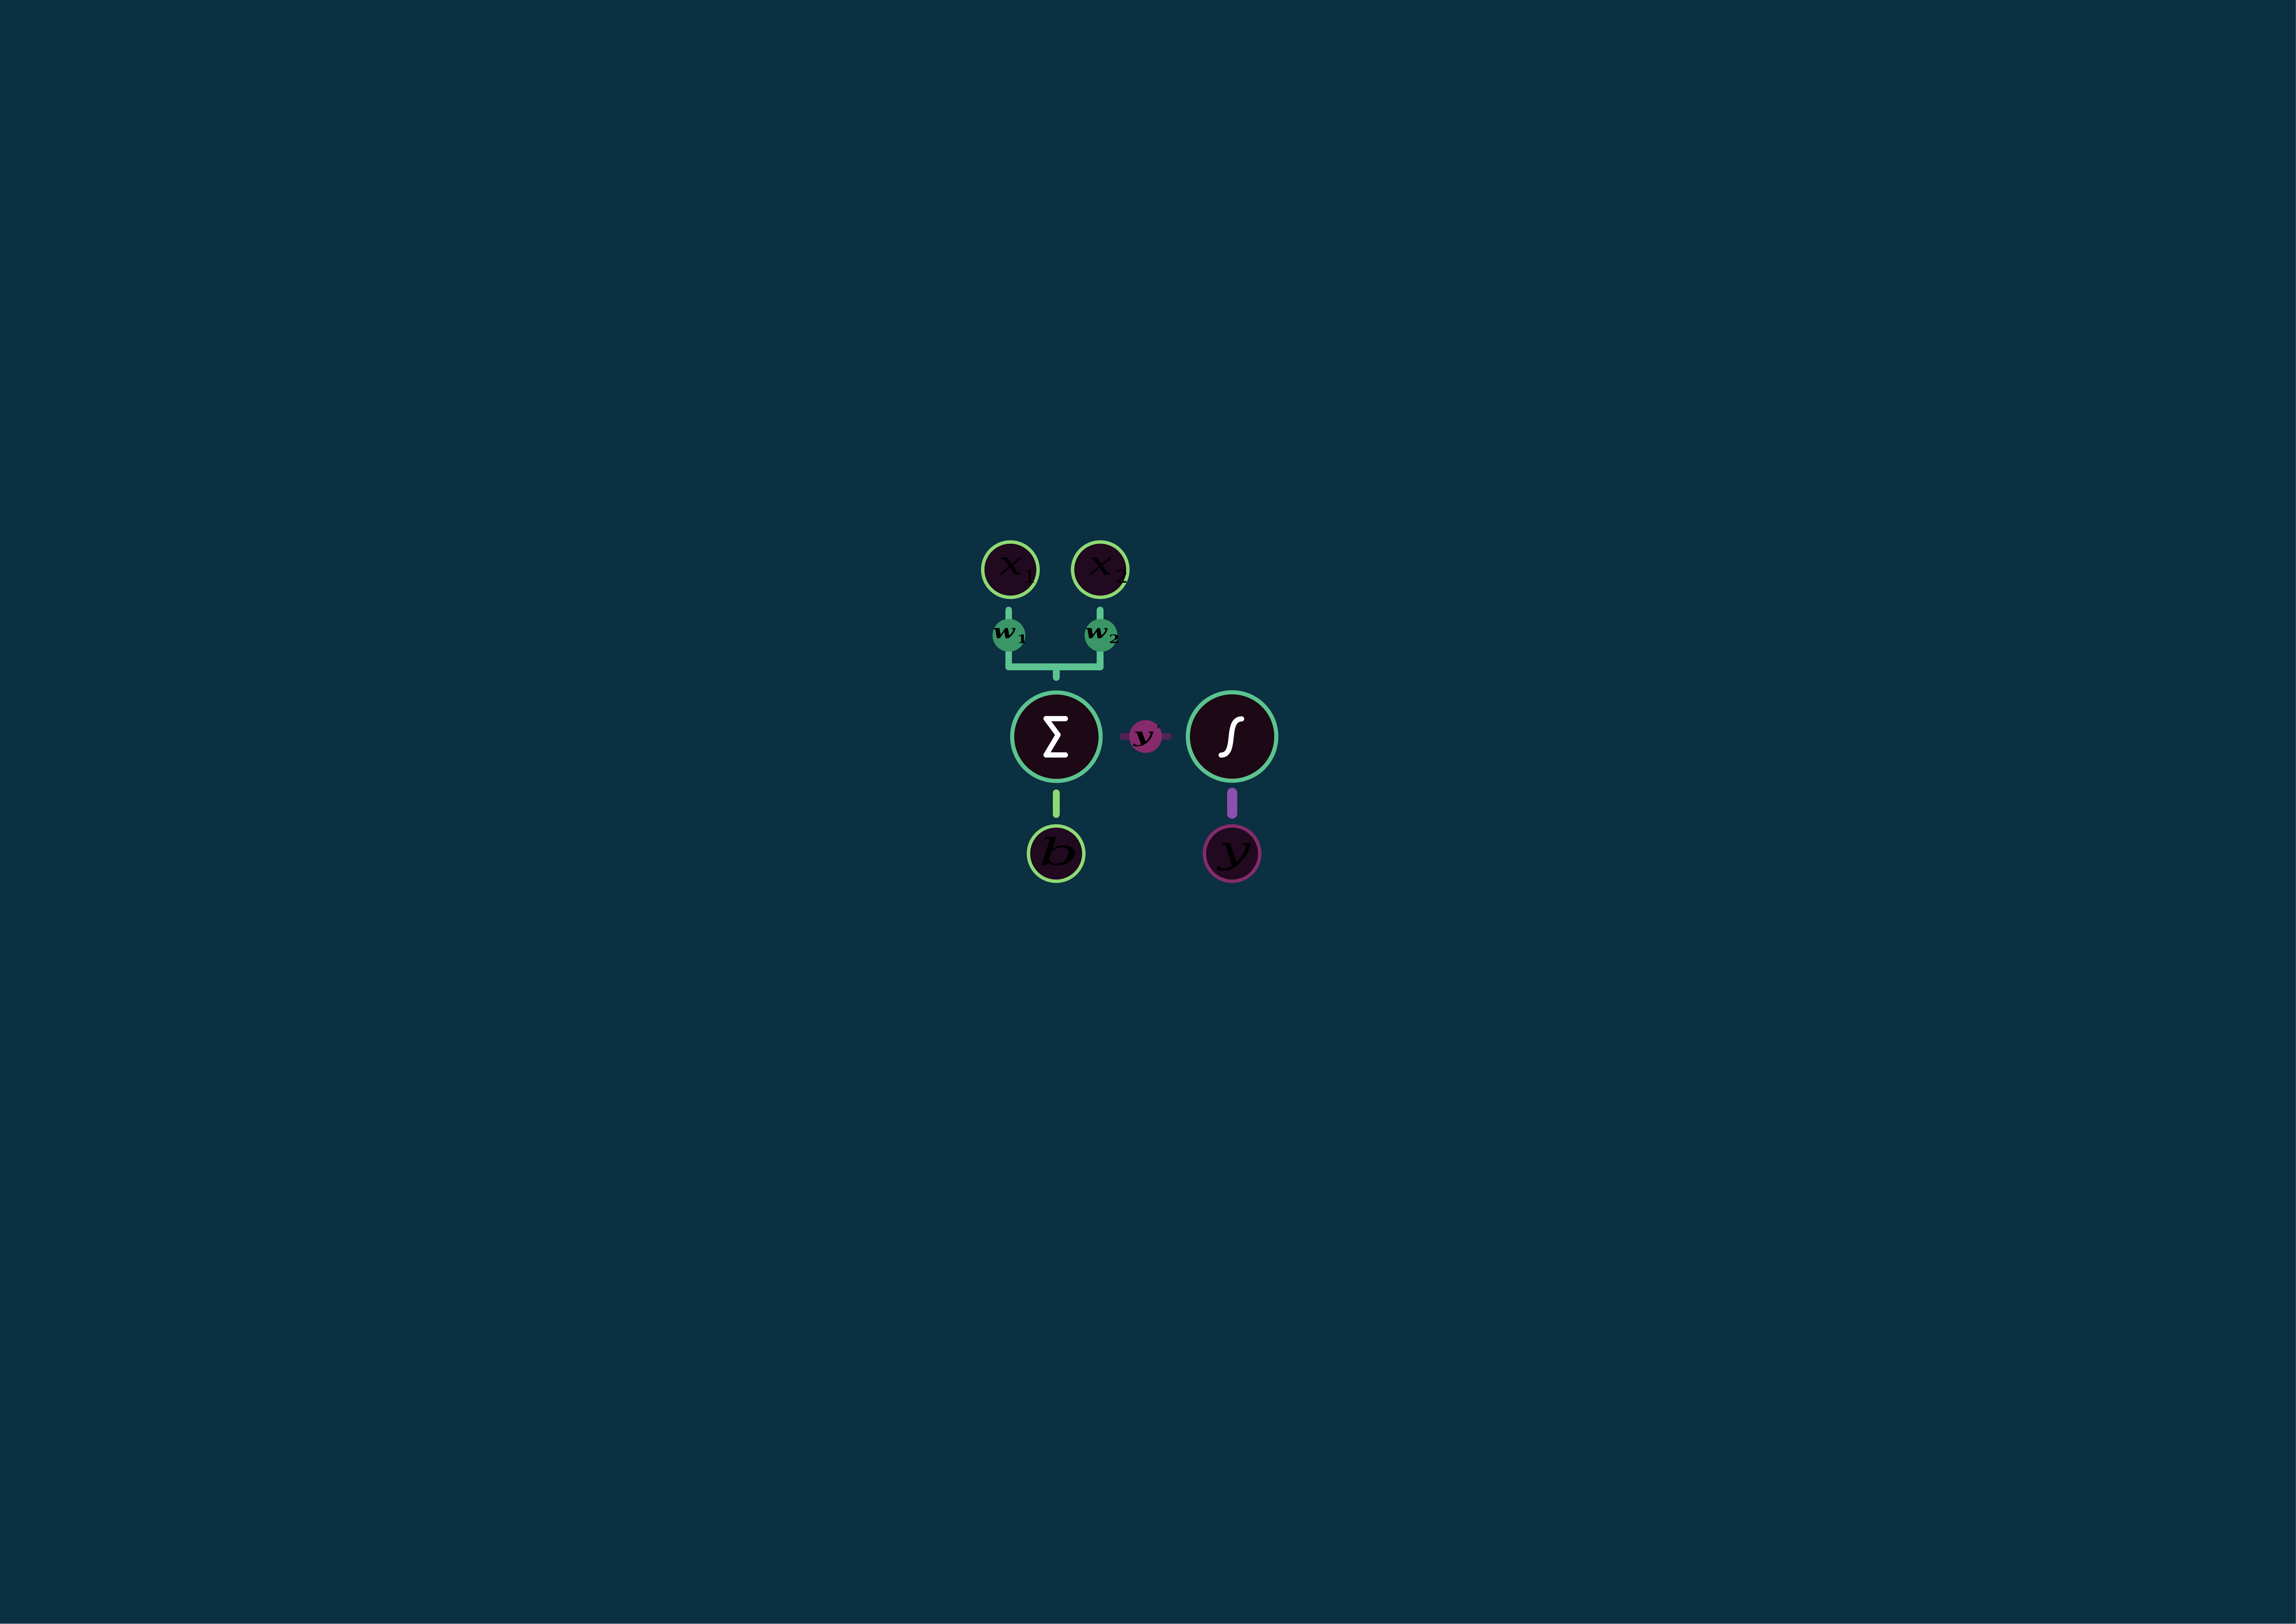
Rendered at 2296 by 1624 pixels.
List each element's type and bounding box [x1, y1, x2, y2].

text_box [983, 542, 1277, 881]
